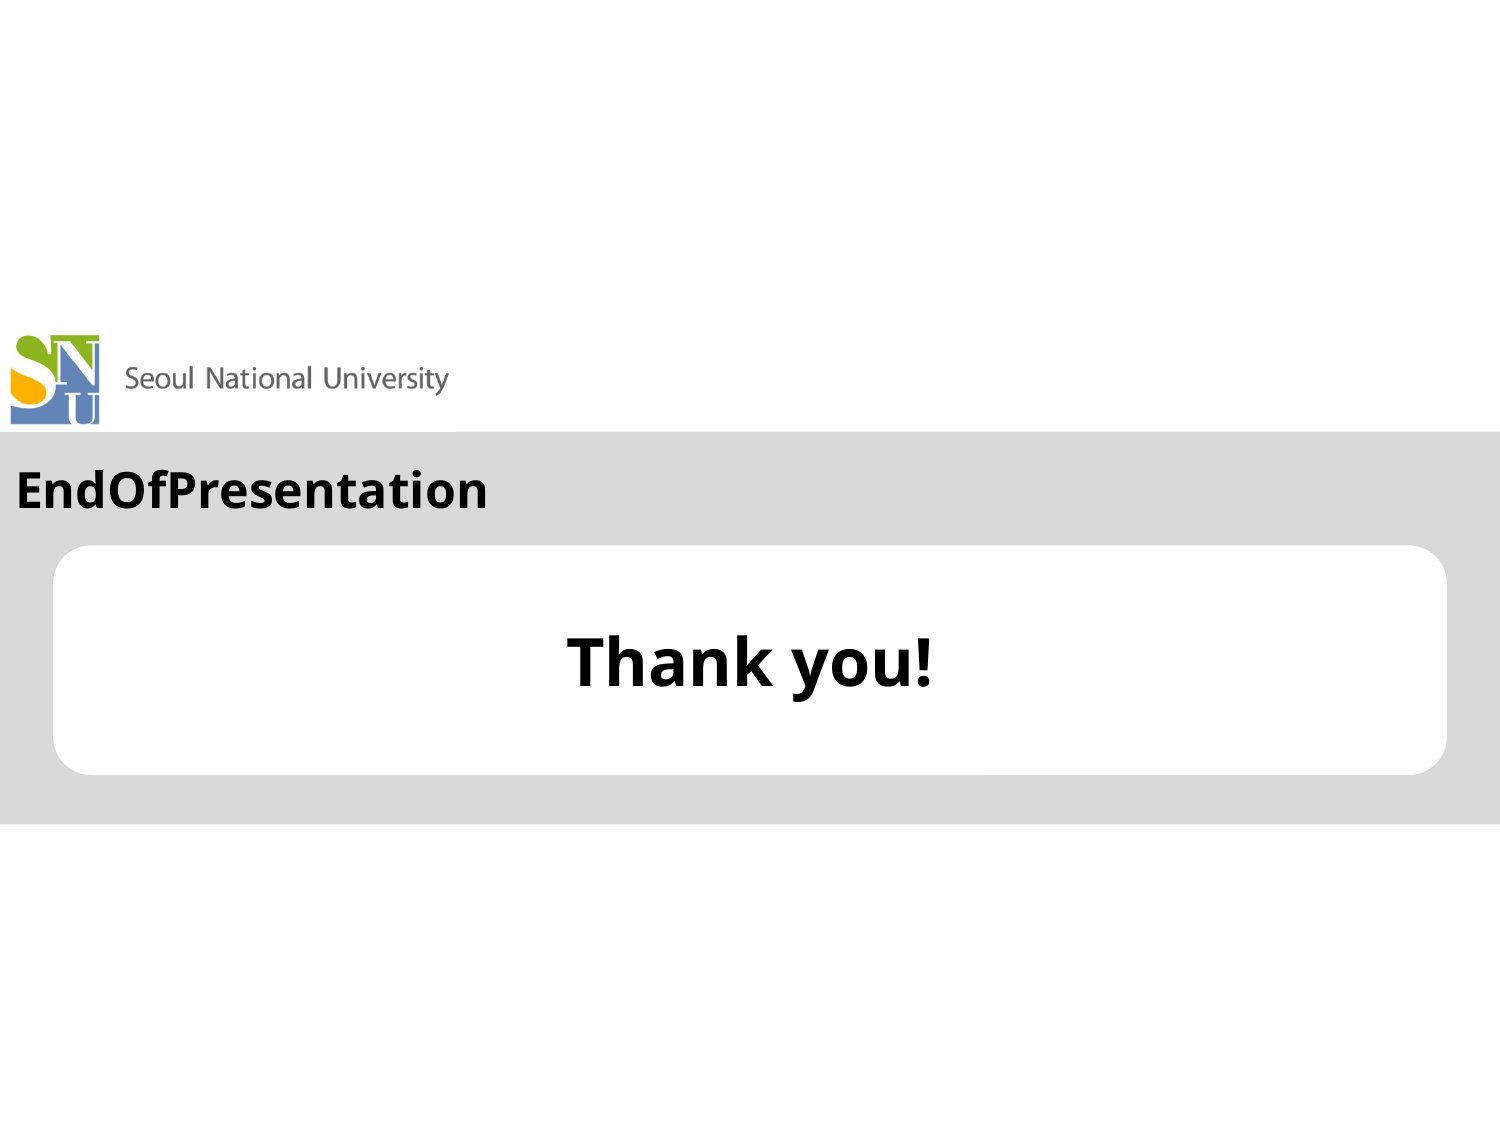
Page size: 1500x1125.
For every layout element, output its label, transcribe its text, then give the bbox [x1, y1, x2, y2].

picture [0, 326, 457, 431]
list EndOfPresentation [0, 431, 1500, 546]
title Thank you! [75, 546, 1425, 776]
